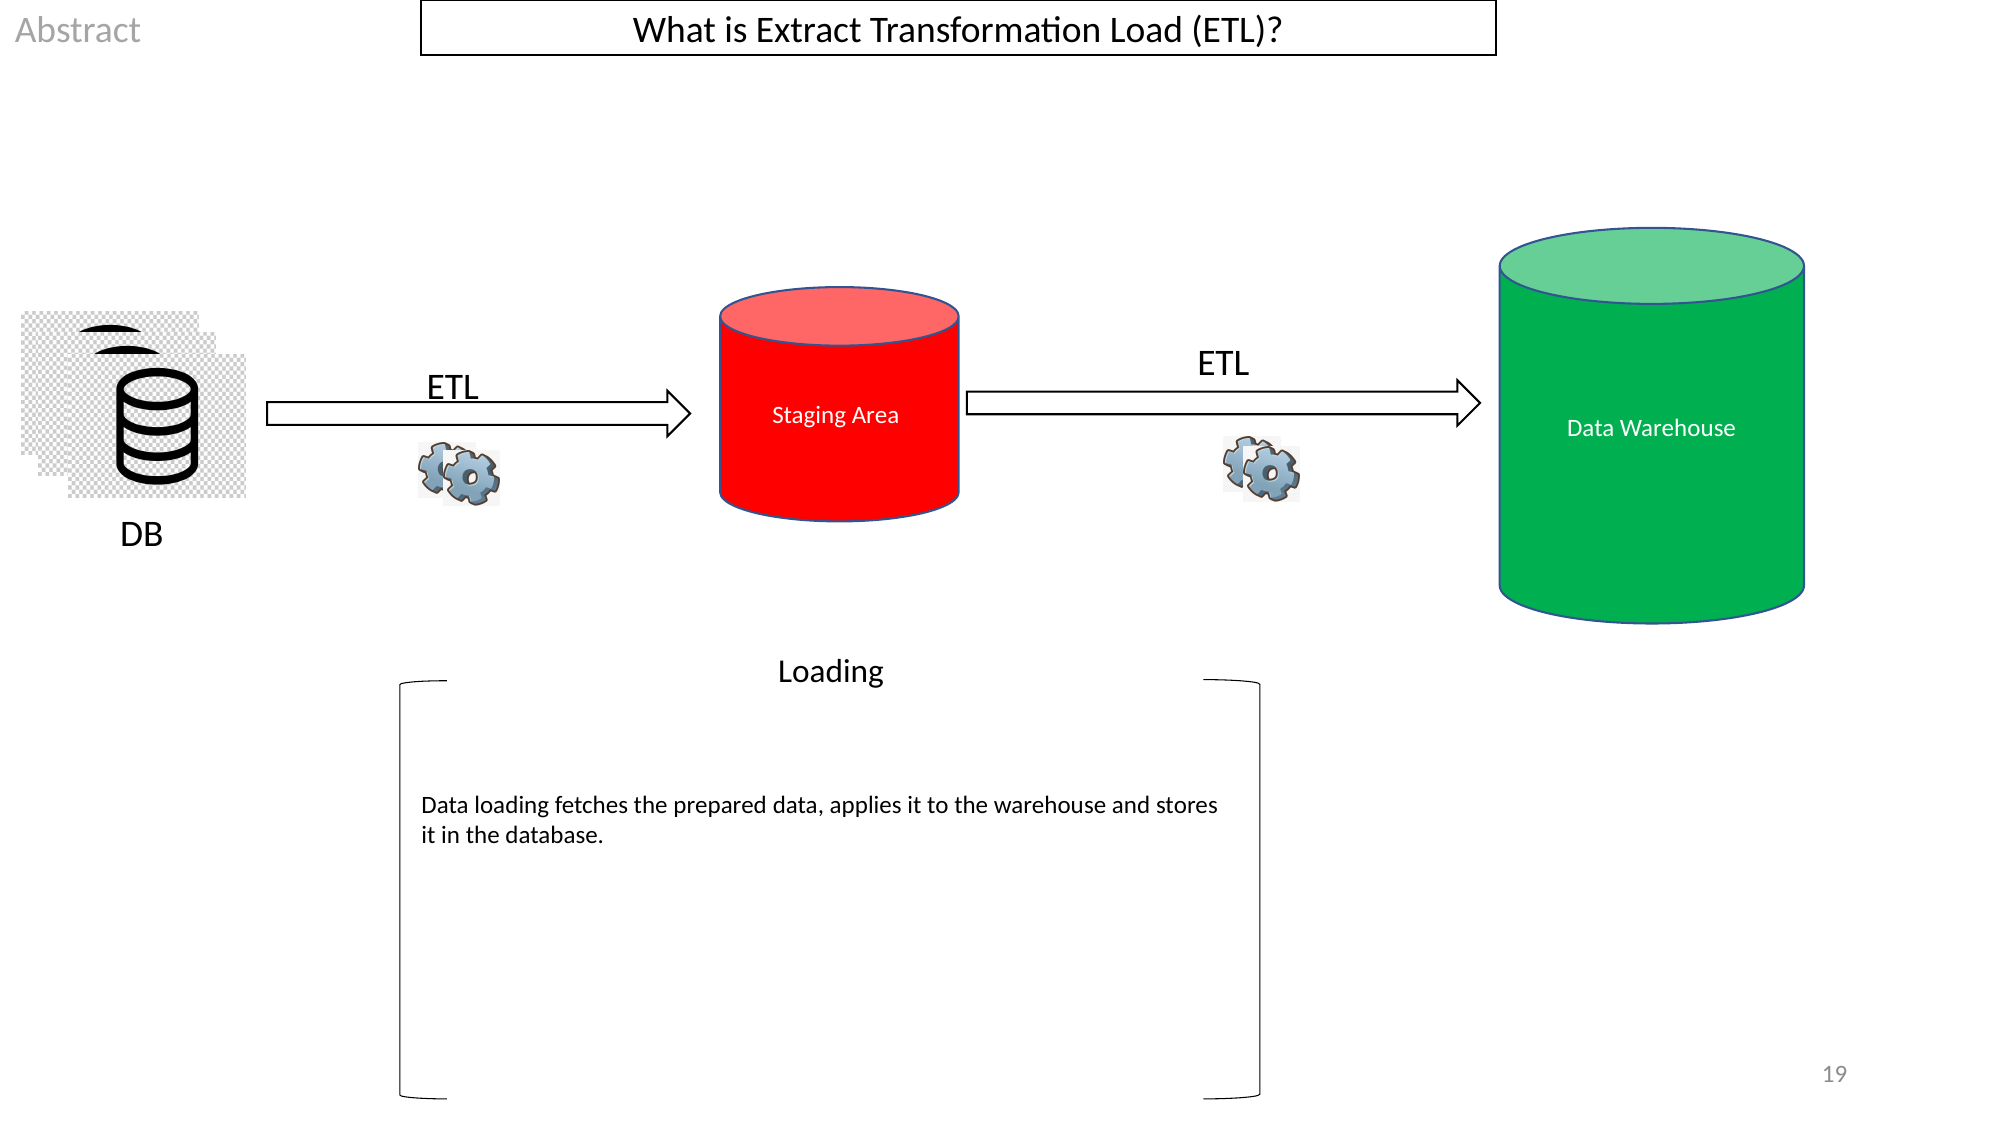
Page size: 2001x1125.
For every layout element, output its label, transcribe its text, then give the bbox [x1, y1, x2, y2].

text_box Data Warehouse [1552, 404, 1752, 449]
text_box Abstract [0, 0, 400, 56]
text_box Loading [763, 641, 900, 697]
text_box DB [105, 501, 179, 562]
text_box ETL [1182, 330, 1265, 390]
text_box What is Extract Transformation Load (ETL)? [420, 0, 1497, 56]
text_box Data loading fetches the prepared data, applies it to the warehouse and stores it in the database. [406, 781, 1244, 856]
text_box Staging Area [757, 390, 915, 436]
text_box [719, 286, 960, 523]
picture [1223, 436, 1300, 502]
text_box [965, 377, 1482, 429]
text_box [266, 388, 692, 439]
text_box [1203, 679, 1261, 1100]
picture [418, 442, 500, 506]
picture [21, 311, 246, 498]
text_box [399, 680, 447, 1100]
slide_number 19 [1412, 1042, 1863, 1103]
text_box ETL [411, 354, 494, 414]
text_box [1498, 226, 1806, 625]
